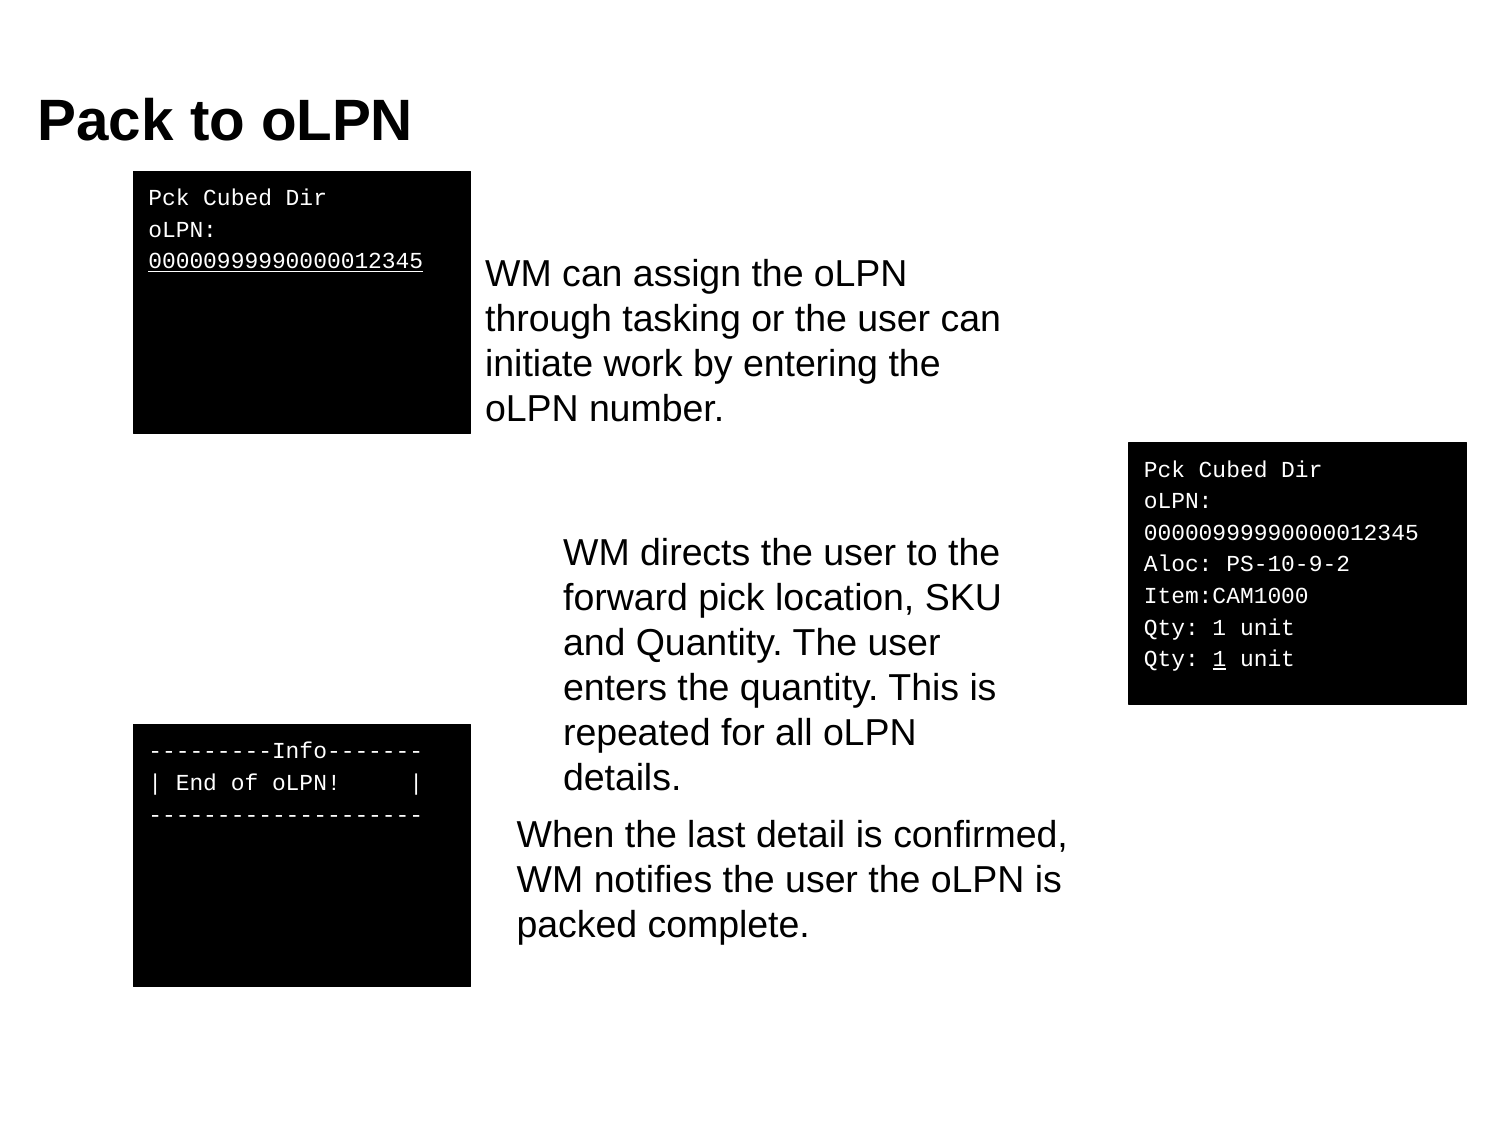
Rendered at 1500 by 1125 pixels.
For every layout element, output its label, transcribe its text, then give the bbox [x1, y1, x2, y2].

text_box Pck Cubed Dir oLPN: 00000999990000012345 [133, 171, 471, 434]
text_box ---------Info------- | End of oLPN! | -------------------- [133, 724, 471, 987]
text_box WM directs the user to the forward pick location, SKU and Quantity. The user enters the quantity. This is repeated for all oLPN details. [548, 520, 1061, 802]
text_box When the last detail is confirmed, WM notifies the user the oLPN is packed complete. [501, 802, 1130, 953]
title Pack to oLPN [22, 74, 1500, 141]
text_box WM can assign the oLPN through tasking or the user can initiate work by entering the oLPN number. [470, 241, 1048, 437]
text_box Pck Cubed Dir oLPN: 00000999990000012345 Aloc: PS-10-9-2 Item:CAM1000 Qty: 1 unit Qty: 1 unit [1129, 442, 1467, 705]
